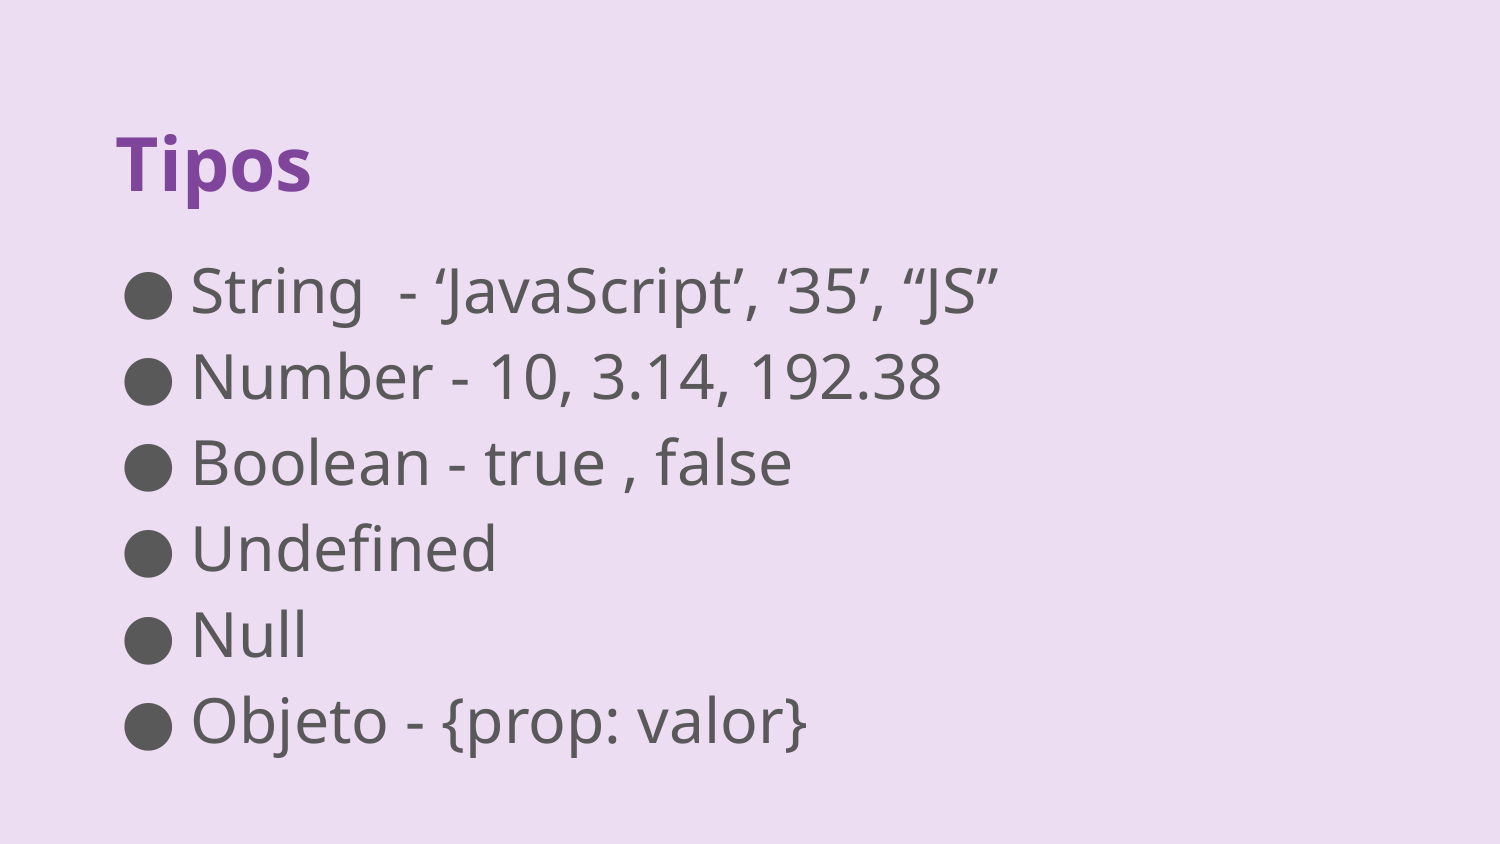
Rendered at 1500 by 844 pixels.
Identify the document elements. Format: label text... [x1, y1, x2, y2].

list Tipos String - ‘JavaScript’, ‘35’, “JS” Number - 10, 3.14, 192.38 Boolean - true , false Undefined Null Objeto - {prop: valor} [100, 87, 1441, 780]
